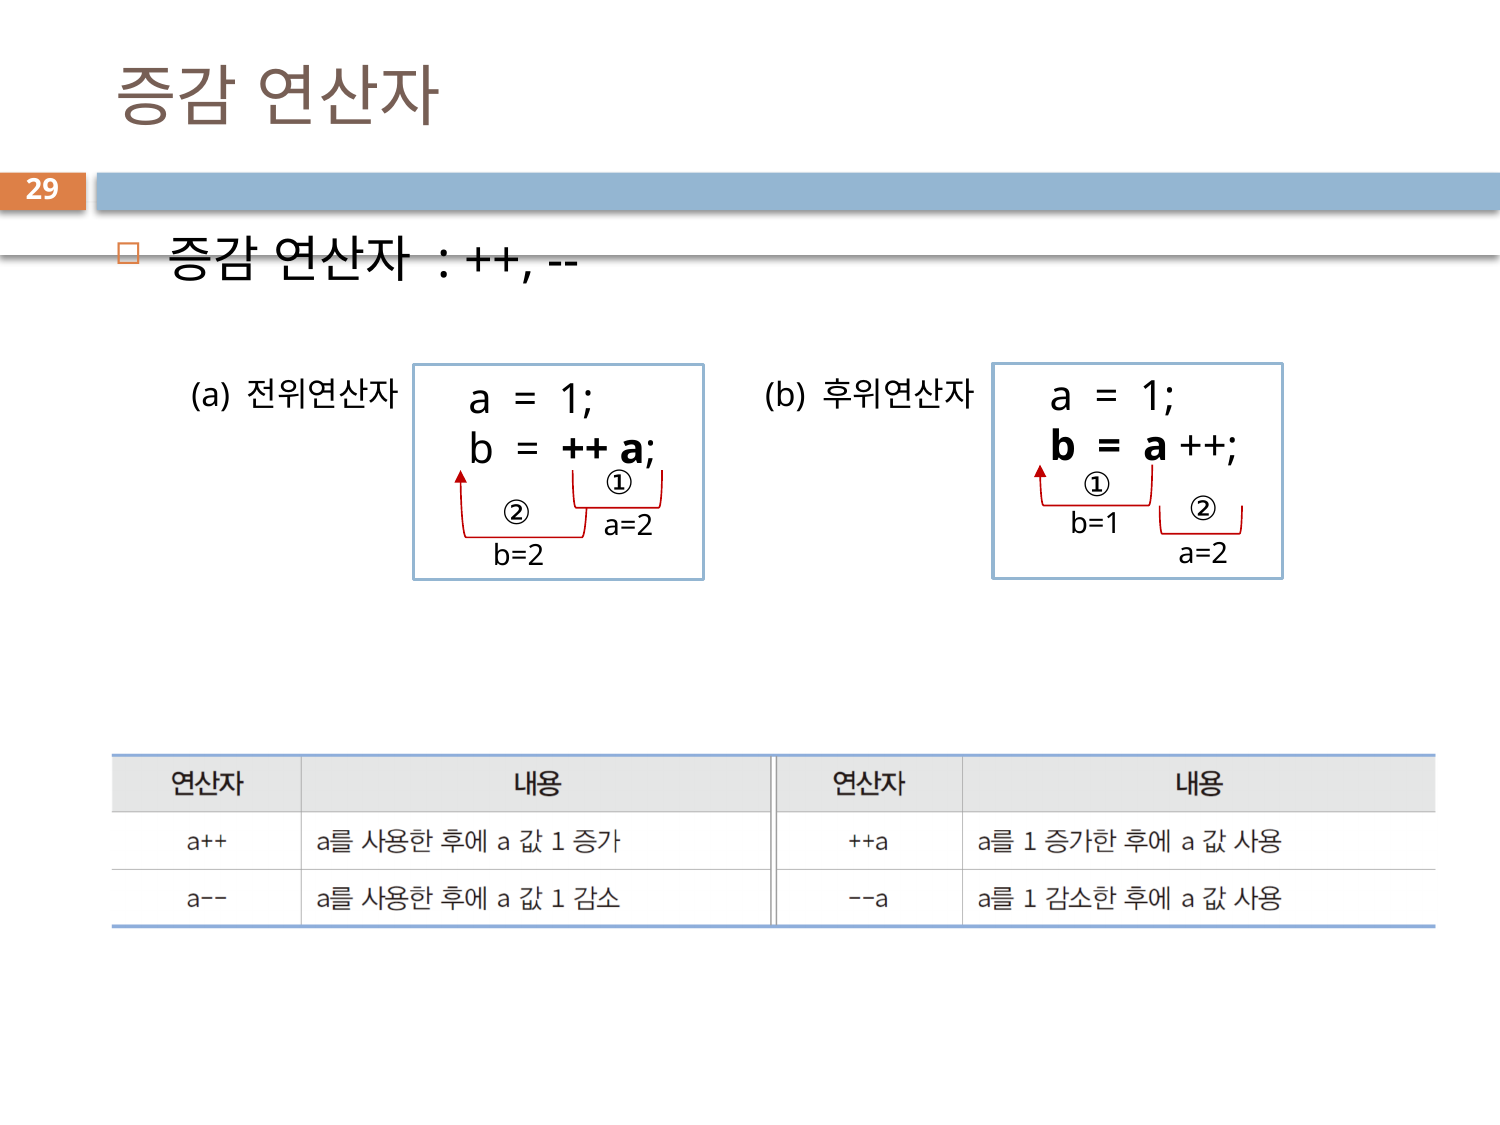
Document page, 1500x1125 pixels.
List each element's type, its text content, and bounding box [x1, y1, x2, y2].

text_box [170, 361, 1283, 580]
slide_number 29 [0, 170, 87, 211]
list 증감 연산자 : ++, -- [100, 219, 1438, 1047]
picture [109, 751, 1439, 930]
title 증감 연산자 [100, 37, 1438, 149]
